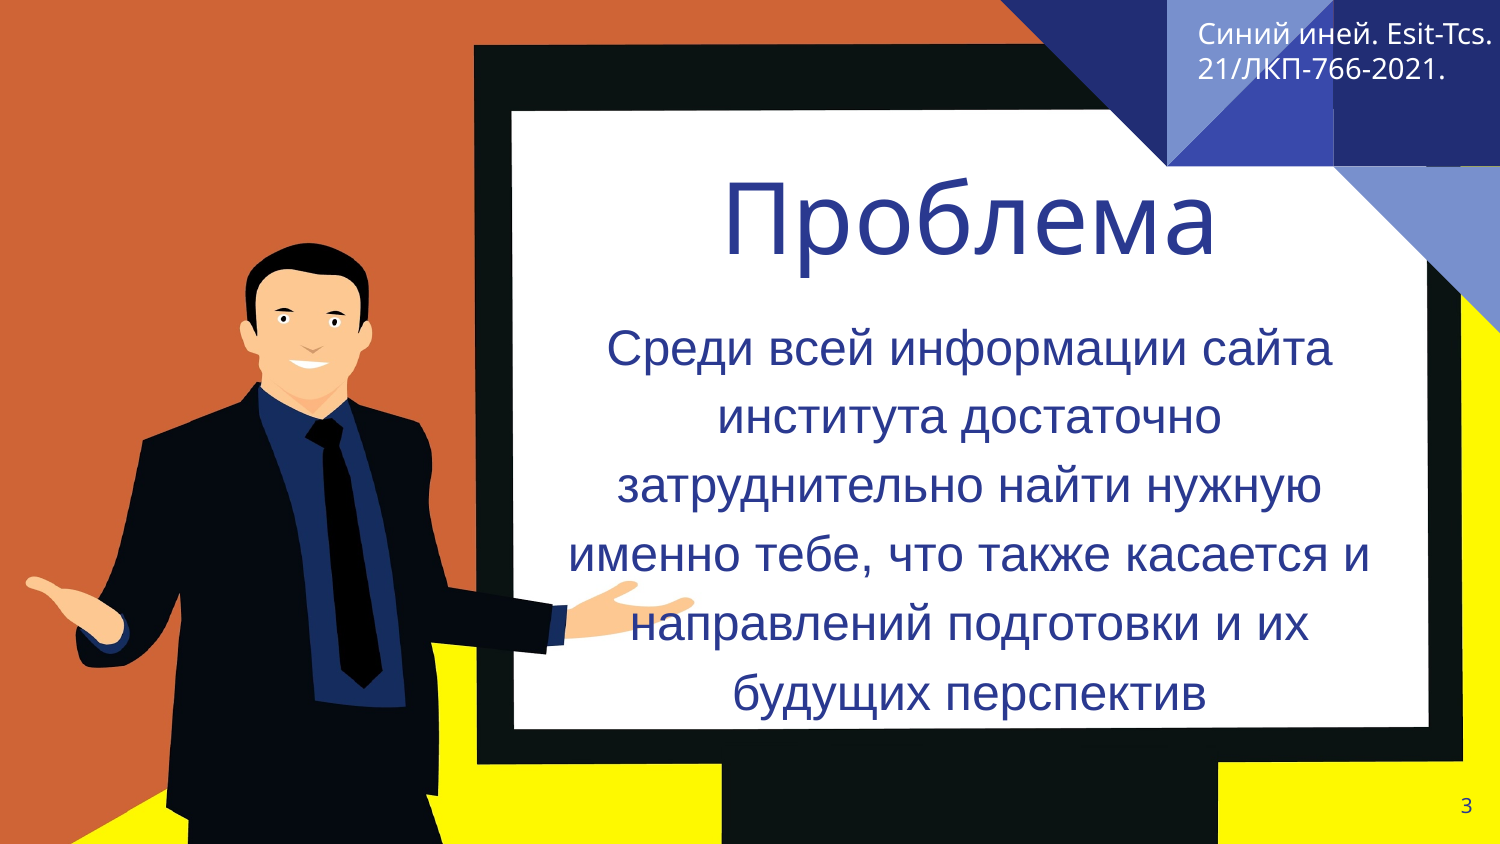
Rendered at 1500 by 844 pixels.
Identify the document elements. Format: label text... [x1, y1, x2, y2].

text_box Синий иней. Esit-Tcs. 21/ЛКП-766-2021. [1182, 0, 1500, 125]
slide_number 3 [1397, 772, 1488, 838]
picture [0, 0, 1500, 844]
text_box Проблема [620, 139, 1320, 290]
text_box Среди всей информации сайта института достаточно затруднительно найти нужную именно тебе, что также касается и направлений подготовки и их будущих перспектив [541, 291, 1398, 735]
text_box [302, 355, 541, 438]
